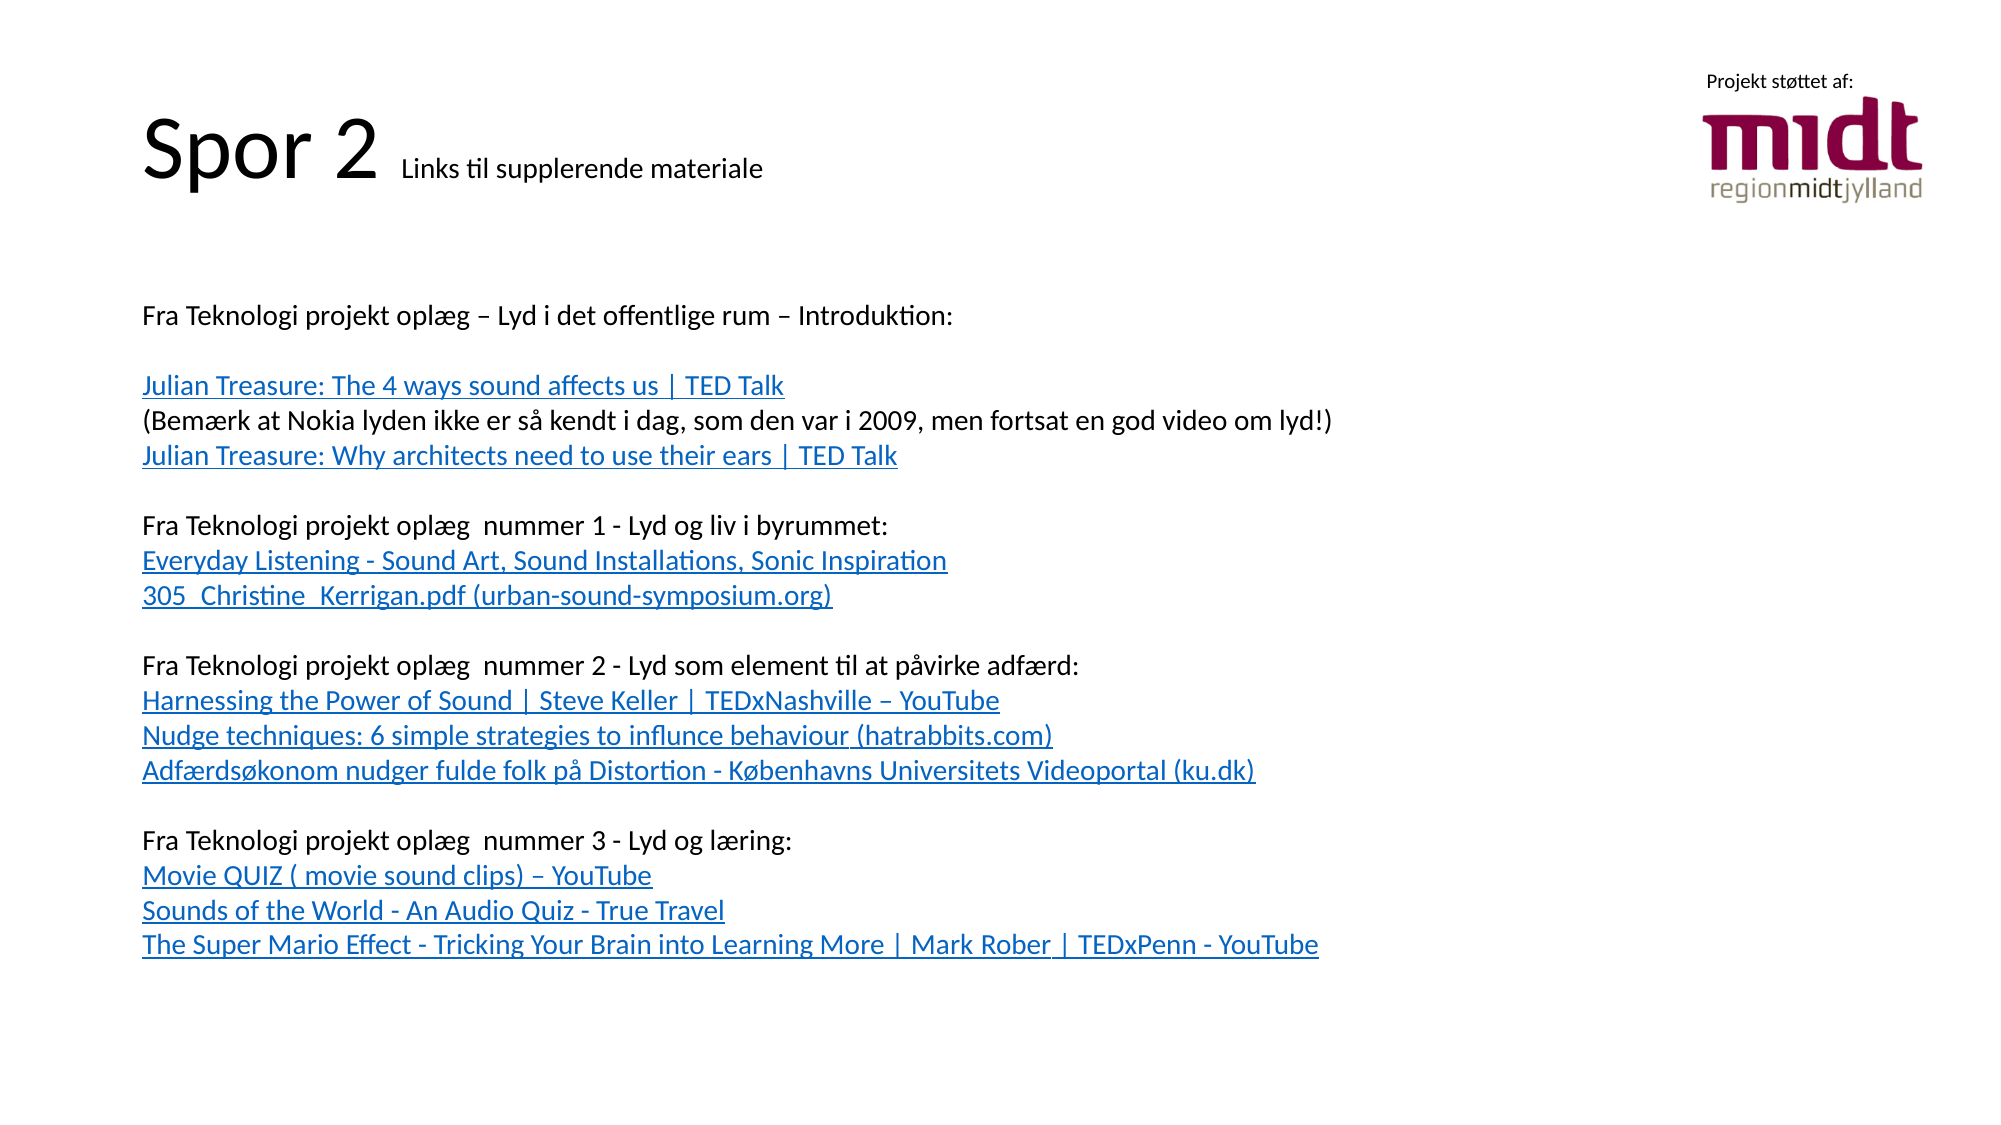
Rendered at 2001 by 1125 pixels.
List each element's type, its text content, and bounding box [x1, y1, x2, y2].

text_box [127, 59, 1923, 207]
text_box Fra Teknologi projekt oplæg – Lyd i det offentlige rum – Introduktion: Julian Treasure: The 4 ways sound affects us | TED Talk (Bemærk at Nokia lyden ikke er så kendt i dag, som den var i 2009, men fortsat en god video om lyd!) Julian Treasure: Why architects need to use their ears | TED Talk Fra Teknologi projekt oplæg nummer 1 - Lyd og liv i byrummet: Everyday Listening - Sound Art, Sound Installations, Sonic Inspiration 305_Christine_Kerrigan.pdf (urban-sound-symposium.org) Fra Teknologi projekt oplæg nummer 2 - Lyd som element til at påvirke adfærd: Harnessing the Power of Sound | Steve Keller | TEDxNashville – YouTube Nudge techniques: 6 simple strategies to influnce behaviour (hatrabbits.com) Adfærdsøkonom nudger fulde folk på Distortion - Københavns Universitets Videoportal (ku.dk) Fra Teknologi projekt oplæg nummer 3 - Lyd og læring: Movie QUIZ ( movie sound clips) – YouTube Sounds of the World - An Audio Quiz - True Travel The Super Mario Effect - Tricking Your Brain into Learning More | Mark Rober | TEDxPenn - YouTube [127, 289, 1510, 969]
